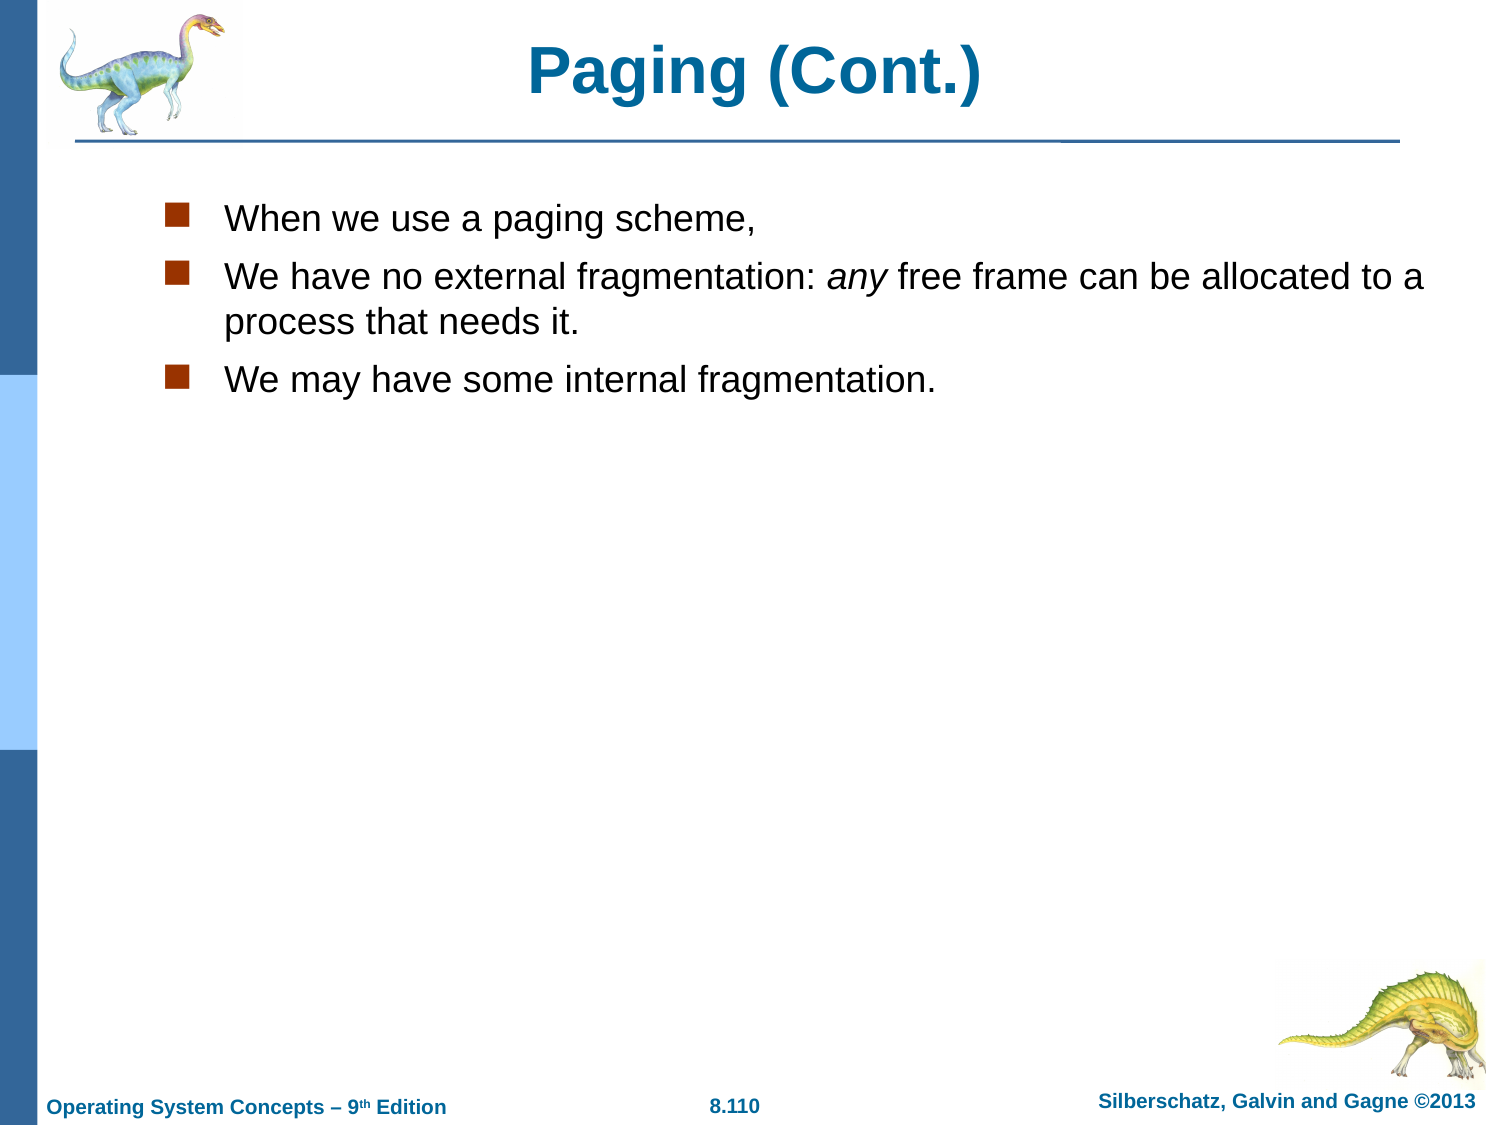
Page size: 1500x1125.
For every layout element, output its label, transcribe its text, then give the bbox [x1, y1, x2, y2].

title Paging (Cont.) [80, 19, 1431, 115]
list When we use a paging scheme, We have no external fragmentation: any free frame can be allocated to a process that needs it. We may have some internal fragmentation. [152, 186, 1500, 978]
picture [1275, 978, 1486, 1090]
picture [46, 0, 243, 149]
